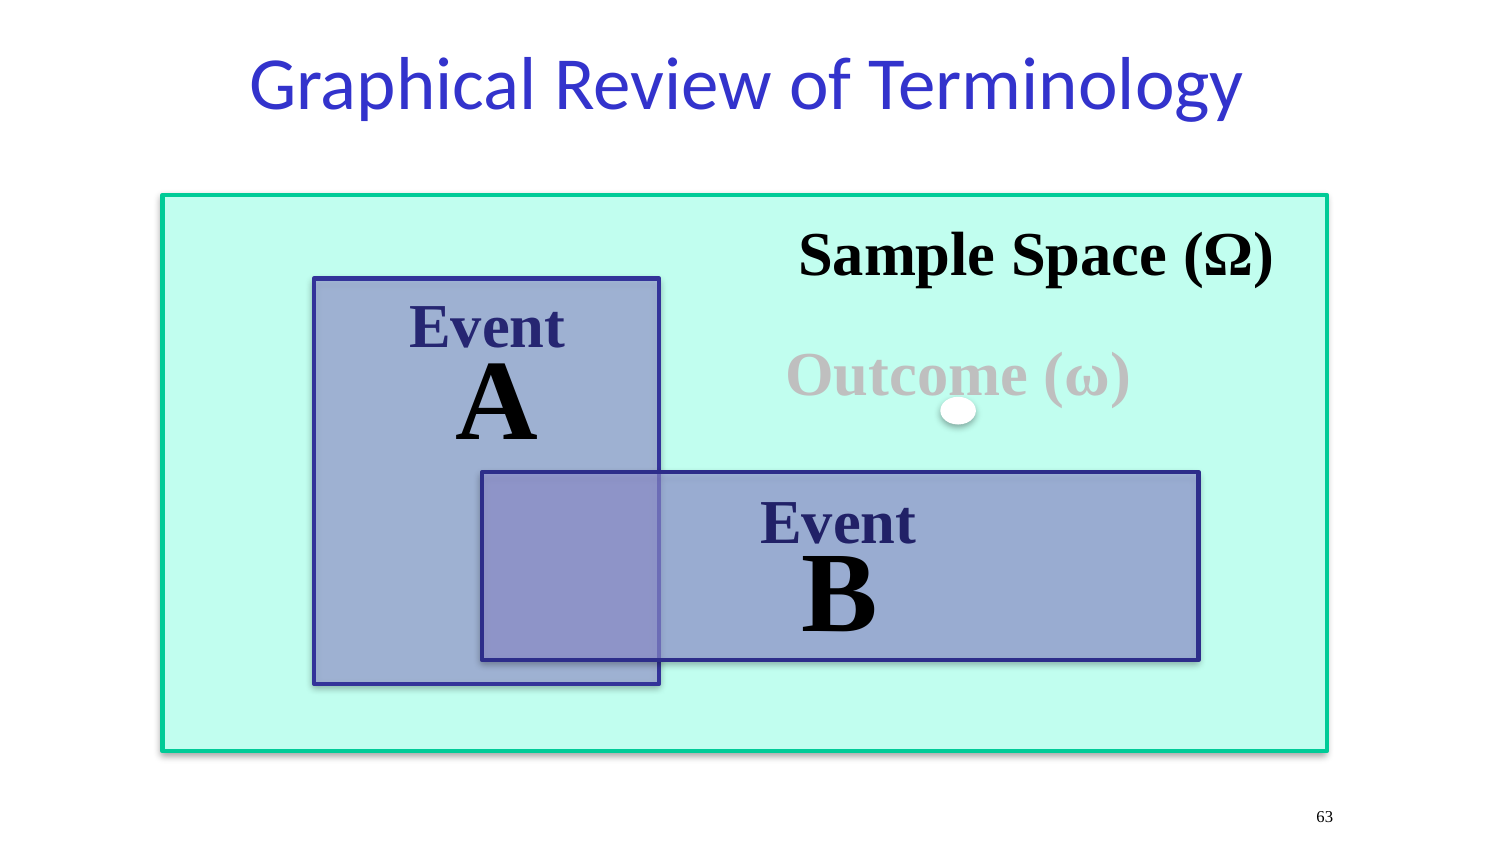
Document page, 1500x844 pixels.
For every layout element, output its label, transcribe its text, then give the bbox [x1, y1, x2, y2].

text_box Outcome (ω) [718, 325, 1199, 398]
text_box [162, 194, 1327, 752]
slide_number ‹#› [1149, 798, 1500, 844]
text_box A [425, 318, 568, 444]
text_box [482, 471, 1199, 661]
title Graphical Review of Terminology [112, 0, 1388, 160]
text_box [942, 398, 974, 423]
text_box B [768, 510, 912, 636]
text_box Sample Space (Ω) [753, 206, 1320, 279]
text_box [313, 278, 660, 684]
text_box Event [332, 278, 643, 351]
text_box Event [683, 474, 994, 547]
